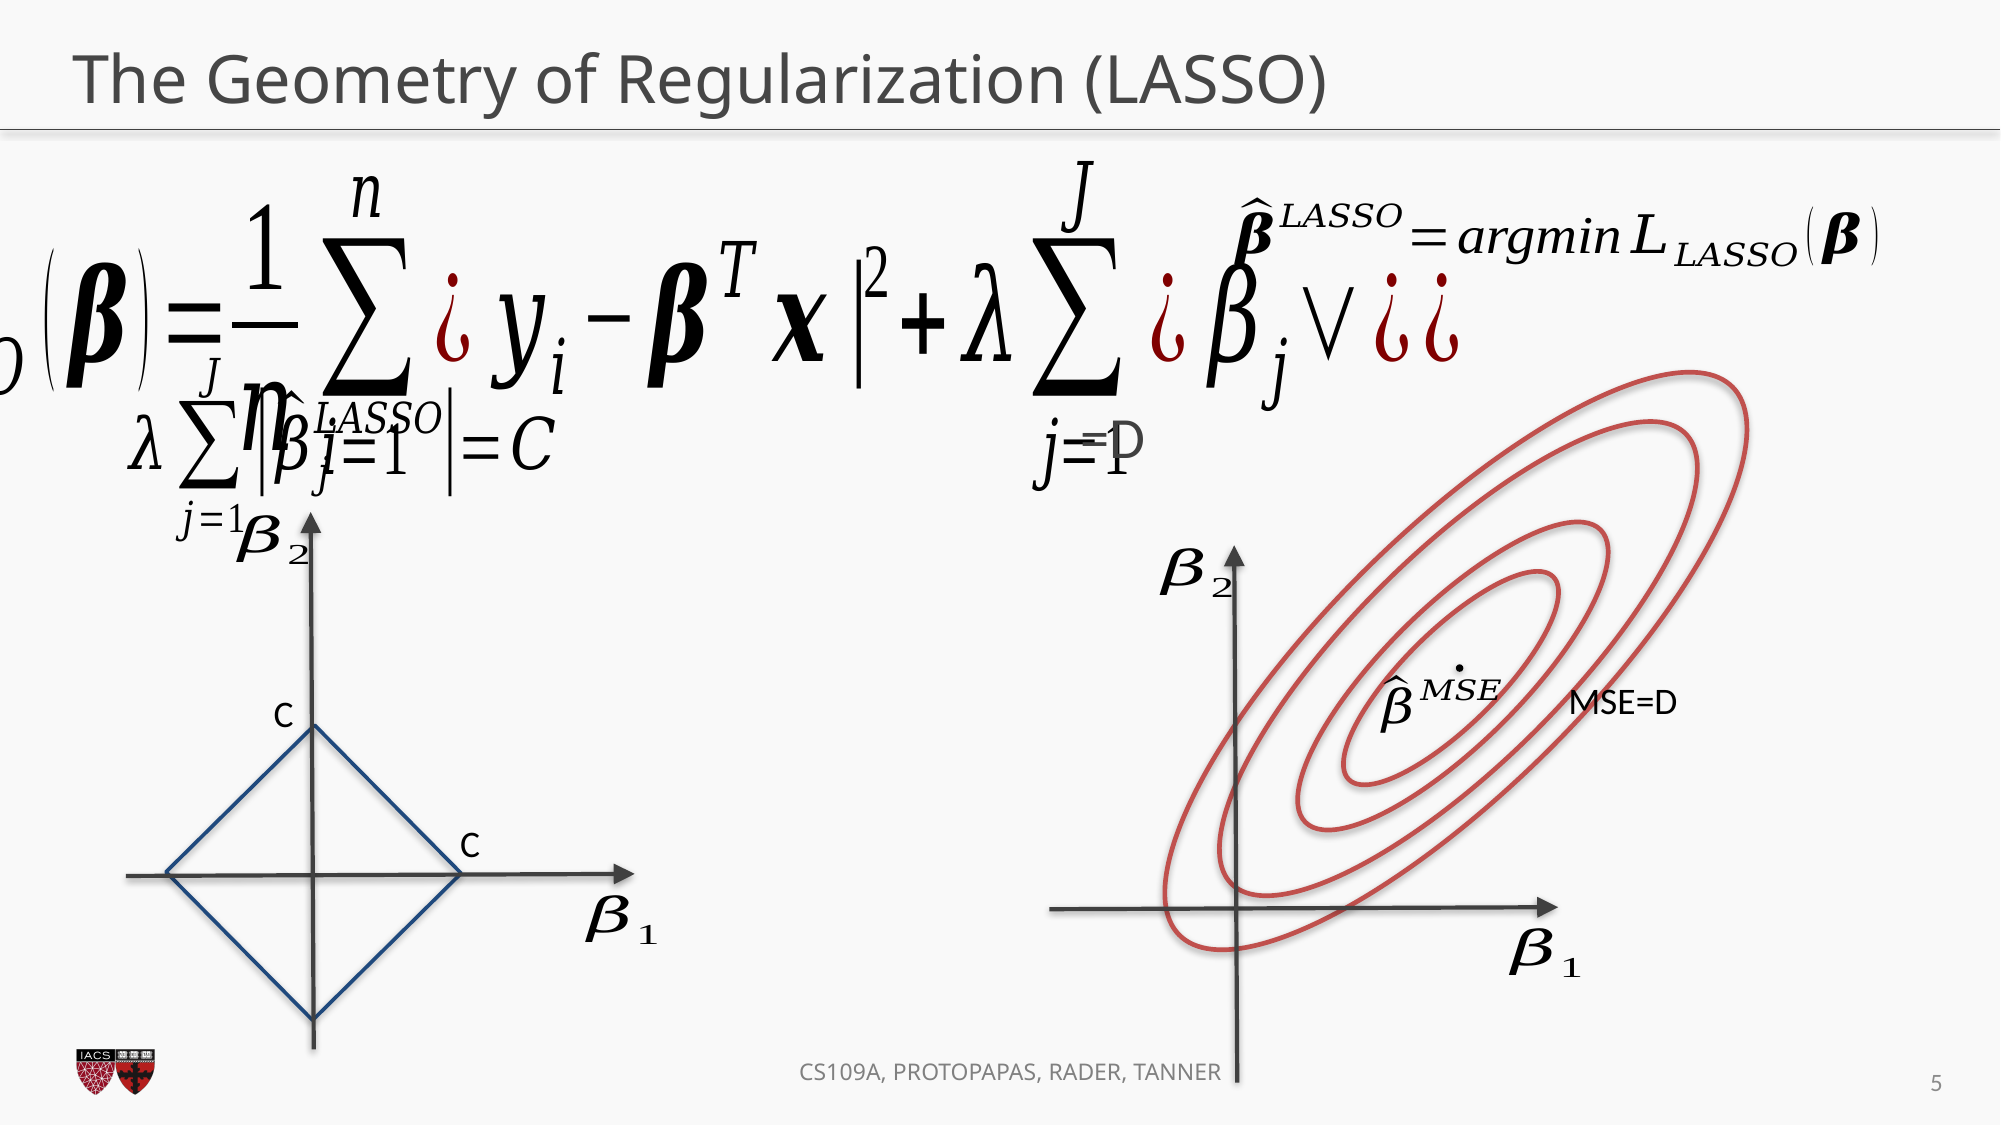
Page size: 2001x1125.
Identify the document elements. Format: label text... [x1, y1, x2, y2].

text_box [1539, 521, 1602, 530]
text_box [1049, 542, 1583, 1083]
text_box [1066, 532, 1846, 790]
title The Geometry of Regularization (LASSO) [57, 29, 1943, 156]
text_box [125, 509, 660, 1050]
picture [75, 1049, 155, 1095]
